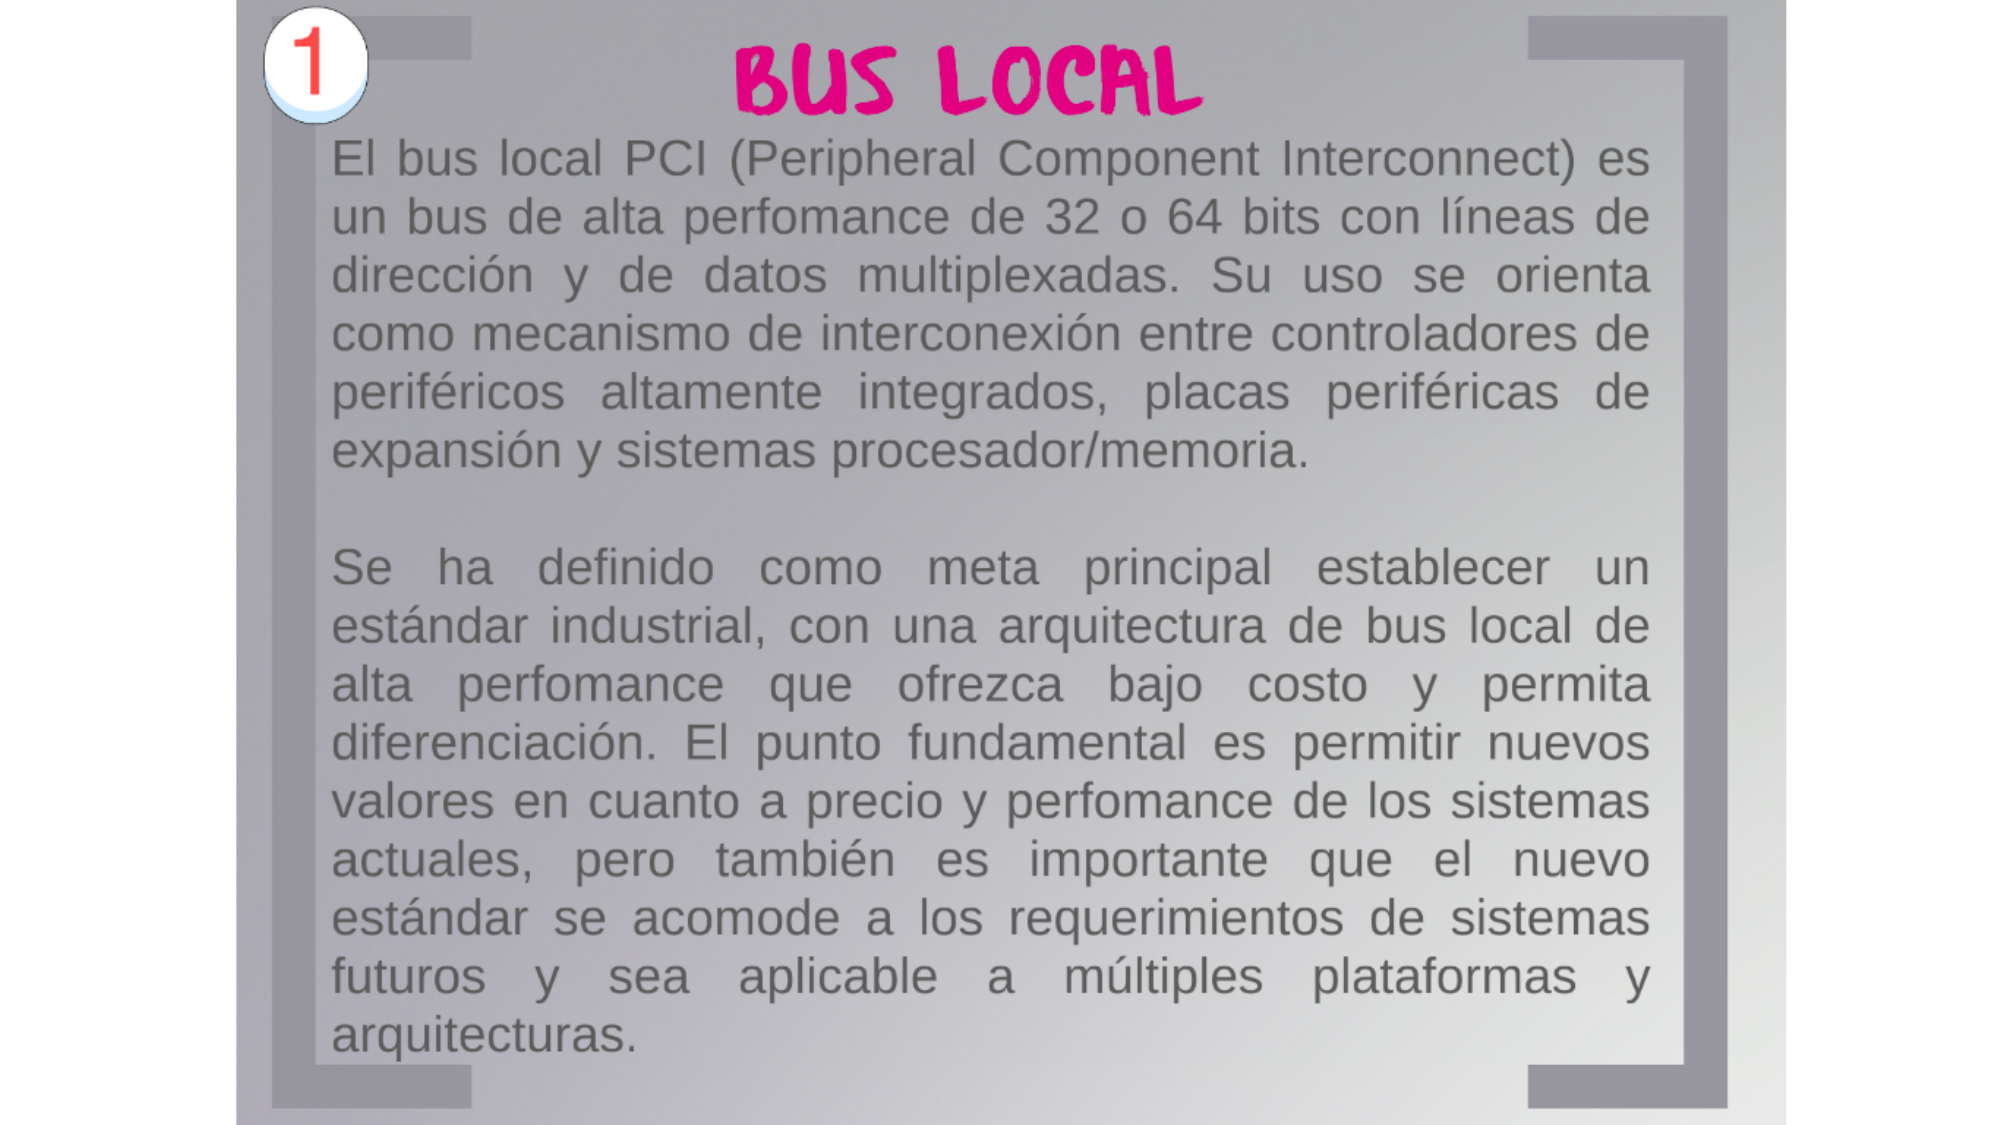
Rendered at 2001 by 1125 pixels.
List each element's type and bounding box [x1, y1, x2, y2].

picture [236, 0, 1787, 1125]
